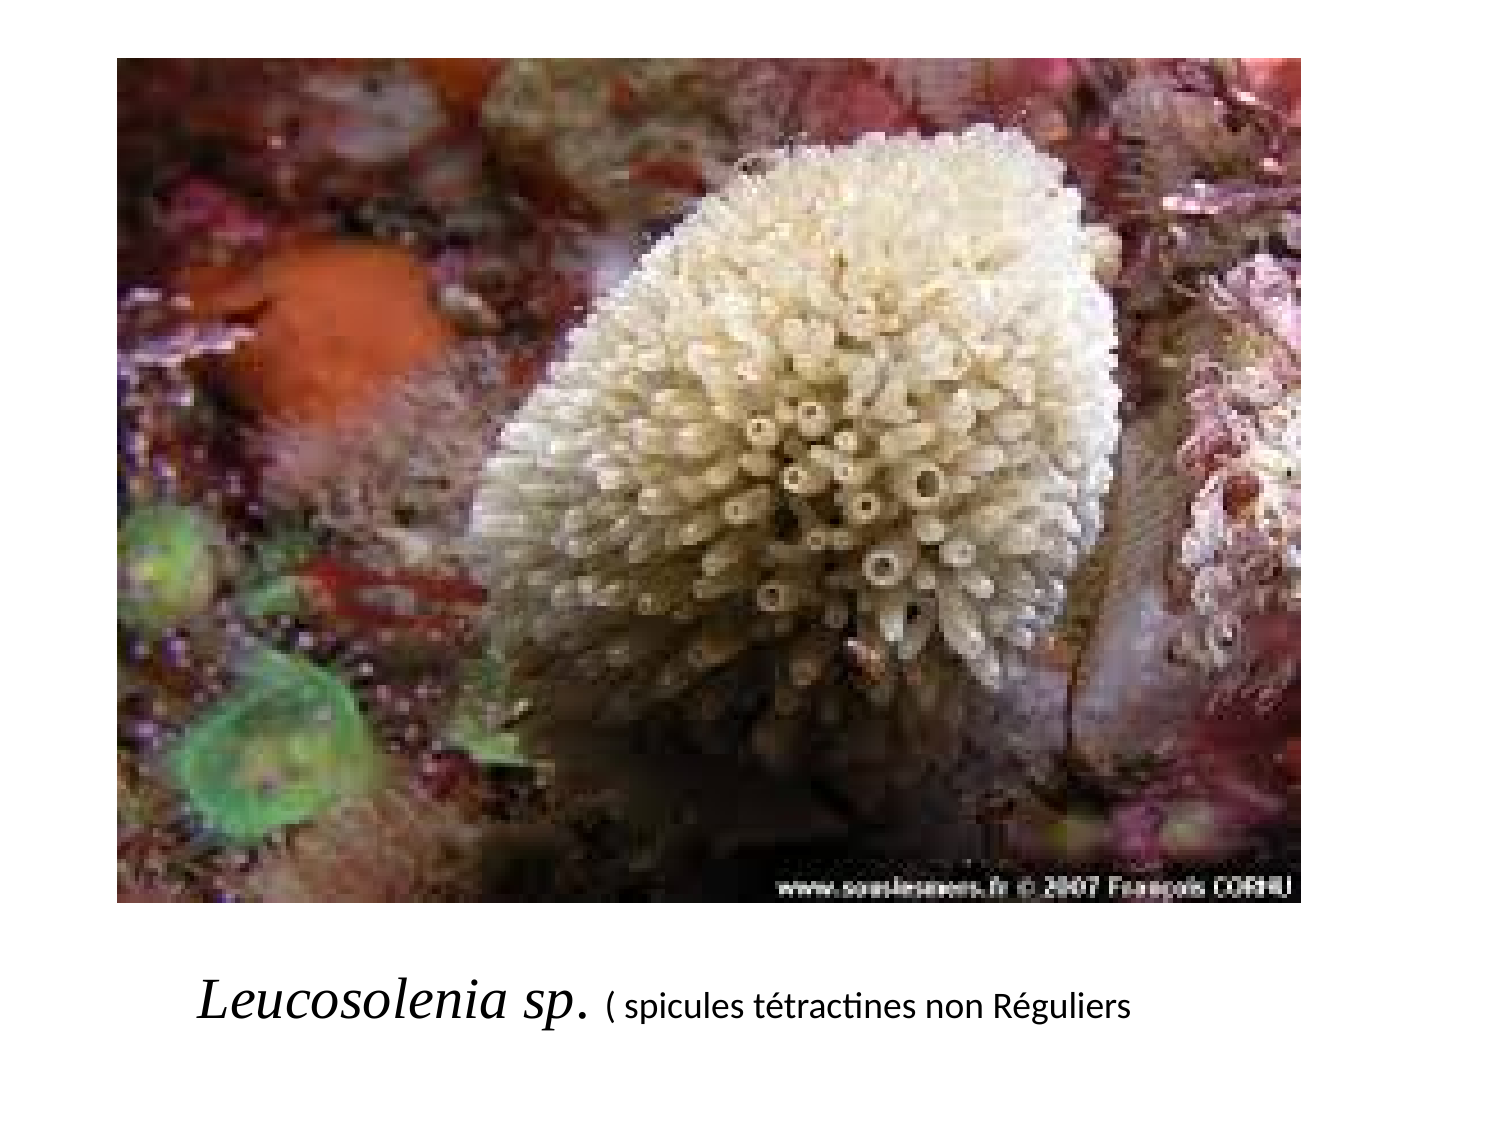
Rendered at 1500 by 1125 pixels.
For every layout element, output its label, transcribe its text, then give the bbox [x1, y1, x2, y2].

text_box Leucosolenia sp. ( spicules tétractines non Réguliers [182, 952, 1176, 1038]
picture [116, 58, 1301, 903]
